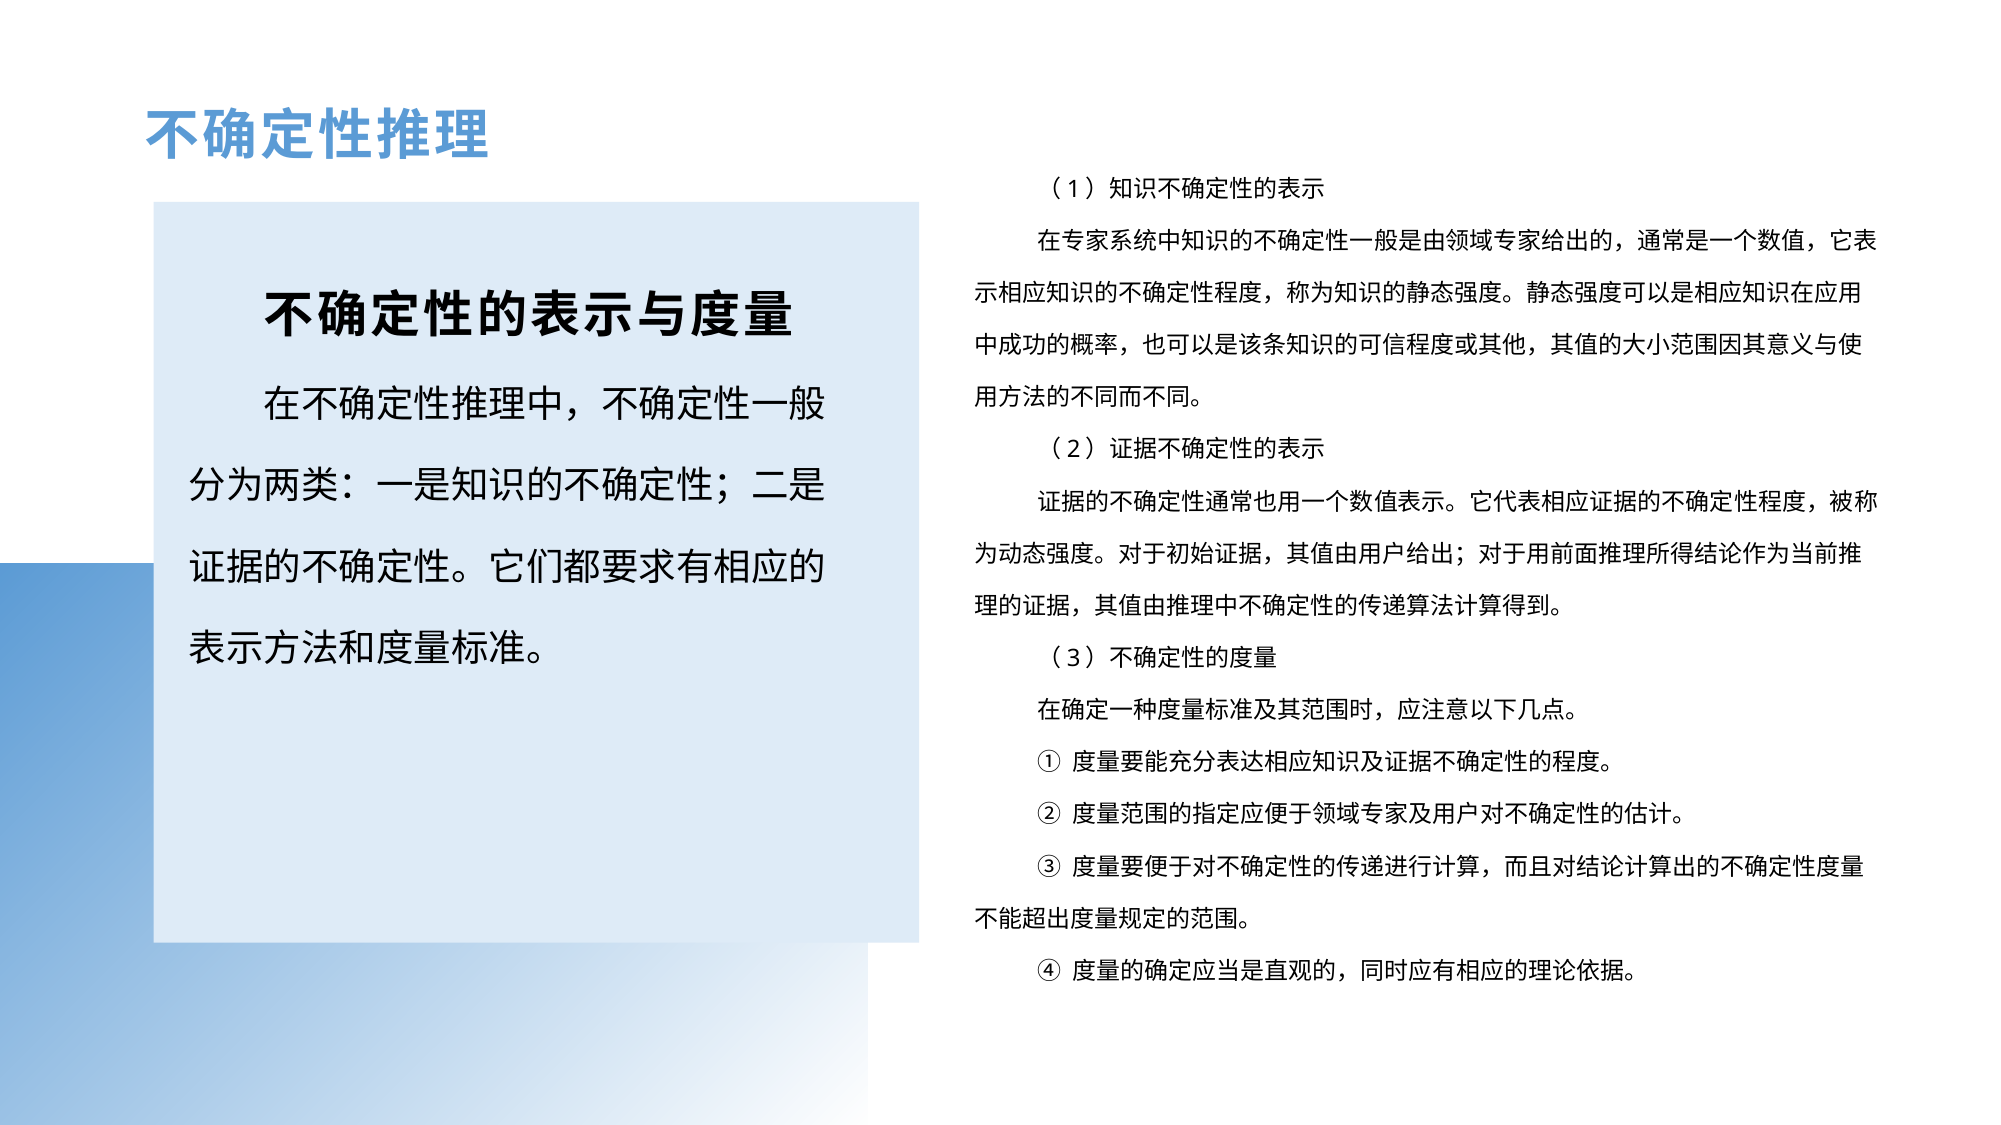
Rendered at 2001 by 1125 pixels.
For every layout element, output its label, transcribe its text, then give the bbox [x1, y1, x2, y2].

text_box [0, 563, 868, 1125]
text_box [153, 201, 920, 943]
text_box 不确定性的表示与度量 在不确定性推理中，不确定性一般分为两类：一是知识的不确定性；二是证据的不确定性。它们都要求有相应的表示方法和度量标准。 [178, 233, 854, 802]
text_box （1）知识不确定性的表示 在专家系统中知识的不确定性一般是由领域专家给出的，通常是一个数值，它表示相应知识的不确定性程度，称为知识的静态强度。静态强度可以是相应知识在应用中成功的概率，也可以是该条知识的可信程度或其他，其值的大小范围因其意义与使用方法的不同而不同。 （2）证据不确定性的表示 证据的不确定性通常也用一个数值表示。它代表相应证据的不确定性程度，被称为动态强度。对于初始证据，其值由用户给出；对于用前面推理所得结论作为当前推理的证据，其值由推理中不确定性的传递算法计算得到。 （3）不确定性的度量 在确定一种度量标准及其范围时，应注意以下几点。 ① 度量要能充分表达相应知识及证据不确定性的程度。 ② 度量范围的指定应便于领域专家及用户对不确定性的估计。 ③ 度量要便于对不确定性的传递进行计算，而且对结论计算出的不确定性度量不能超出度量规定的范围。 ④ 度量的确定应当是直观的，同时应有相应的理论依据。 [964, 146, 1895, 998]
text_box 不确定性推理 [133, 86, 939, 175]
